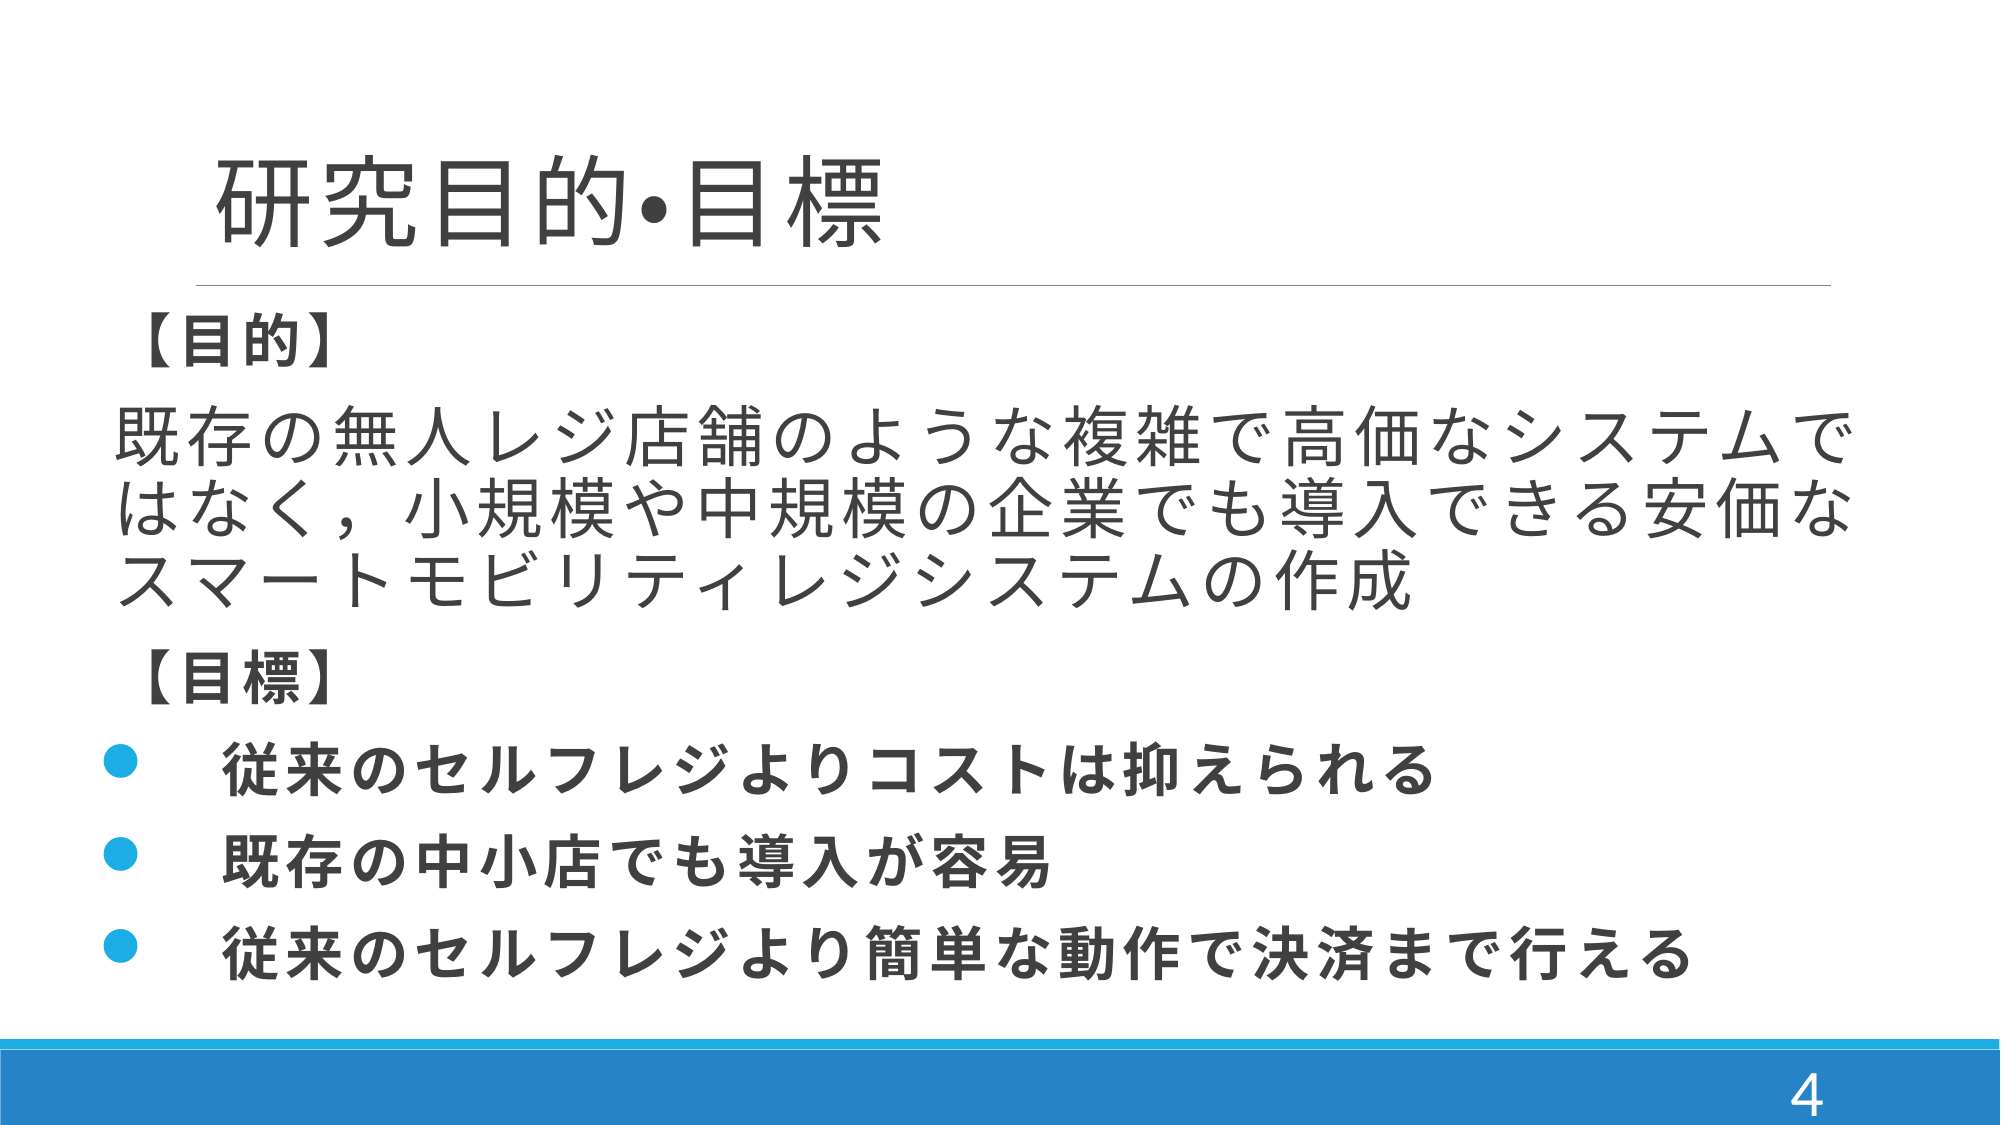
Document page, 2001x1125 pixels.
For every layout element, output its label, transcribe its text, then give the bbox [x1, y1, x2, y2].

list 【目的】 既存の無人レジ店舗のような複雑で高価なシステムではなく，小規模や中規模の企業でも導入できる安価なスマートモビリティレジシステムの作成 【目標】 従来のセルフレジよりコストは抑えられる 既存の中小店でも導入が容易 従来のセルフレジより簡単な動作で決済まで行える [98, 304, 1901, 1006]
slide_number 3 [1624, 1059, 1840, 1120]
title 研究目的・目標 [198, 135, 1674, 268]
